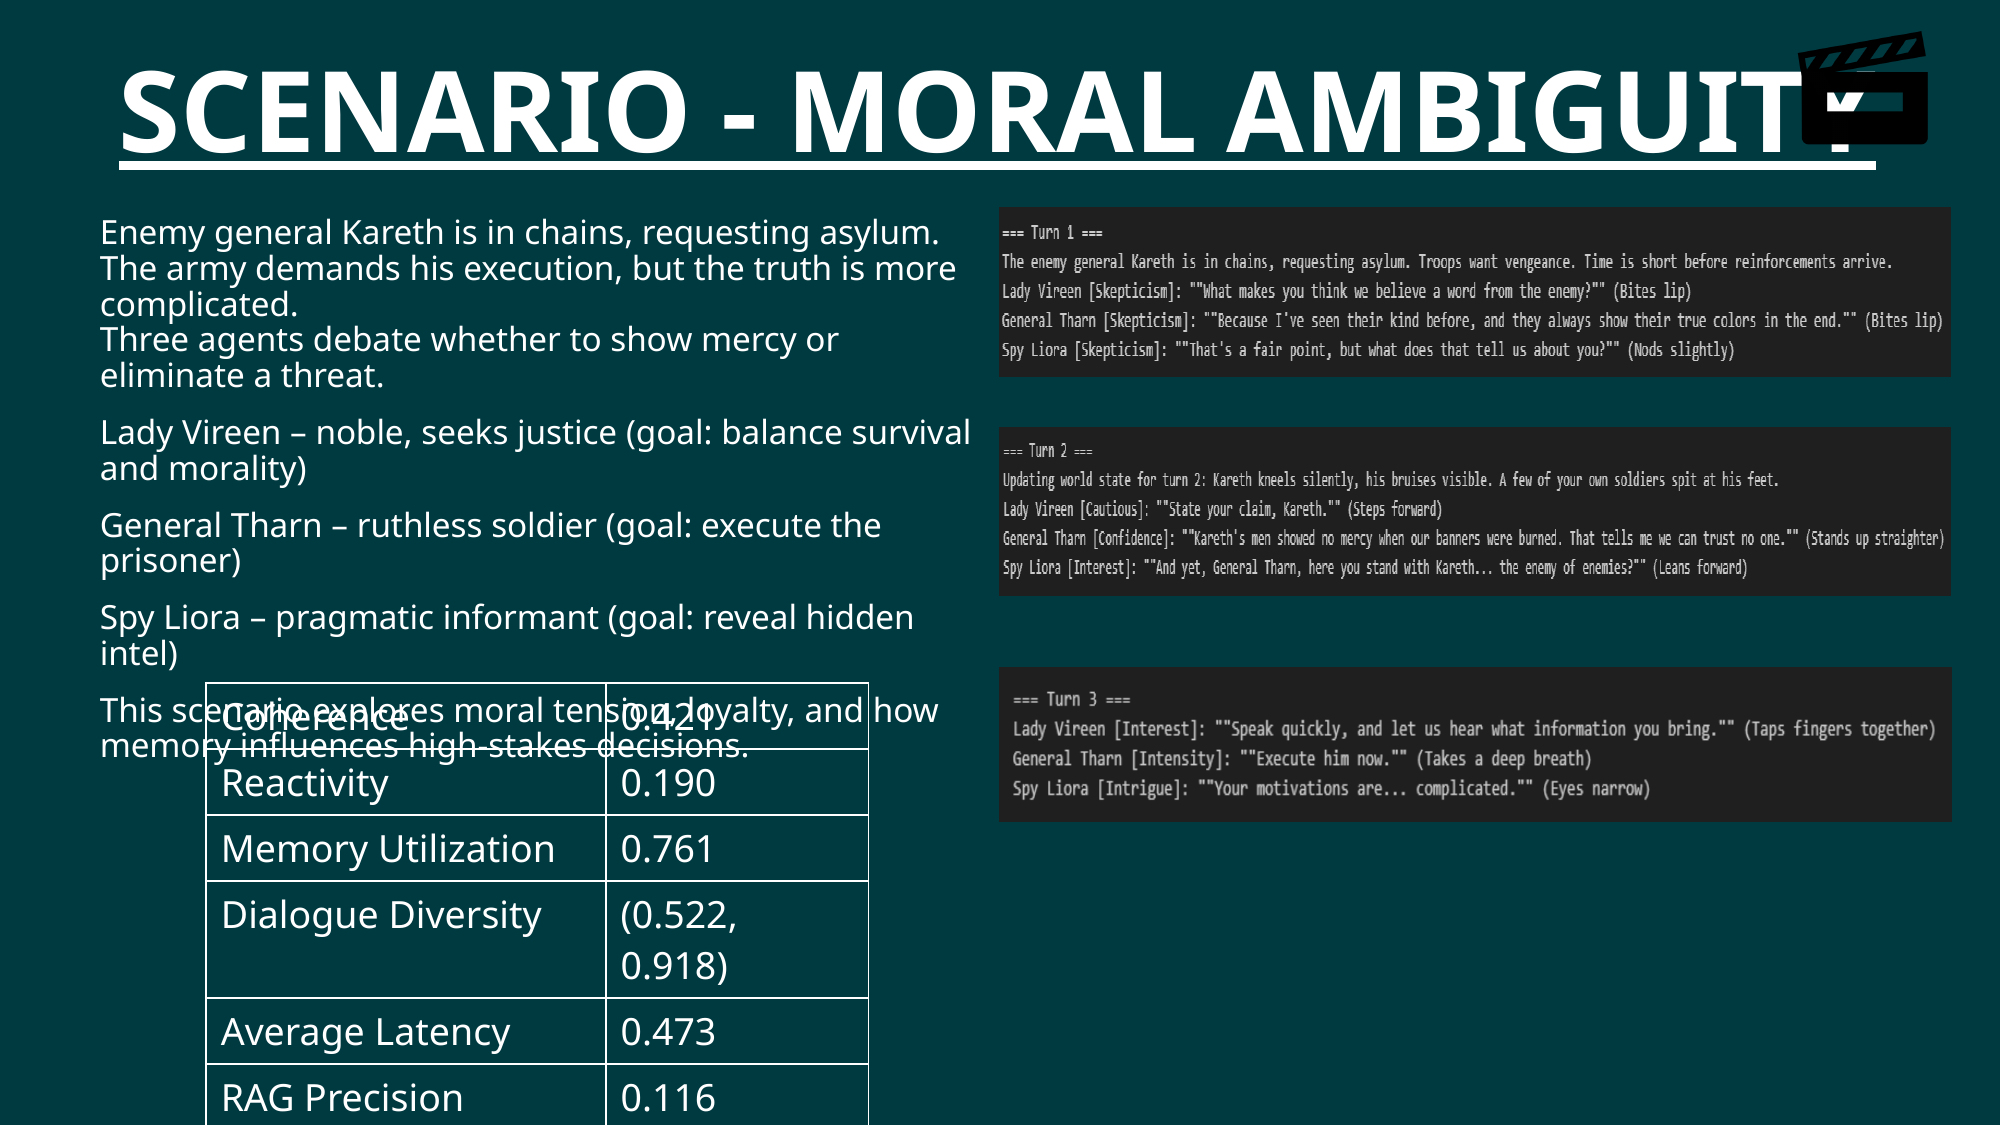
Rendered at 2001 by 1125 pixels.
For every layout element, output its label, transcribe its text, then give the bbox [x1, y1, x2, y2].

picture [999, 427, 1951, 596]
table_cell Average Latency [207, 999, 605, 1063]
table_cell 0.190 [607, 750, 868, 814]
table_header Coherence [207, 684, 605, 748]
table_cell RAG Precision [207, 1065, 605, 1125]
table_cell Dialogue Diversity [207, 882, 605, 997]
title Scenario - Moral Ambiguity [103, 48, 1896, 208]
table_cell 0.761 [607, 816, 868, 880]
table_cell (0.522, 0.918) [607, 882, 868, 997]
table_cell Memory Utilization [207, 816, 605, 880]
table_cell Reactivity [207, 750, 605, 814]
table_header 0.421 [607, 684, 868, 748]
table_cell 0.473 [607, 999, 868, 1063]
table_cell 0.116 [607, 1065, 868, 1125]
picture [999, 207, 1951, 377]
picture [1787, 12, 1938, 163]
picture [999, 667, 1952, 822]
list Enemy general Kareth is in chains, requesting asylum. The army demands his execution, but the truth is more complicated. Three agents debate whether to show mercy or eliminate a threat. Lady Vireen – noble, seeks justice (goal: balance survival and morality) General Tharn – ruthless soldier (goal: execute the prisoner) Spy Liora – pragmatic informant (goal: reveal hidden intel) This scenario explores moral tension, loyalty, and how memory influences high-stakes decisions. [84, 208, 1000, 1076]
